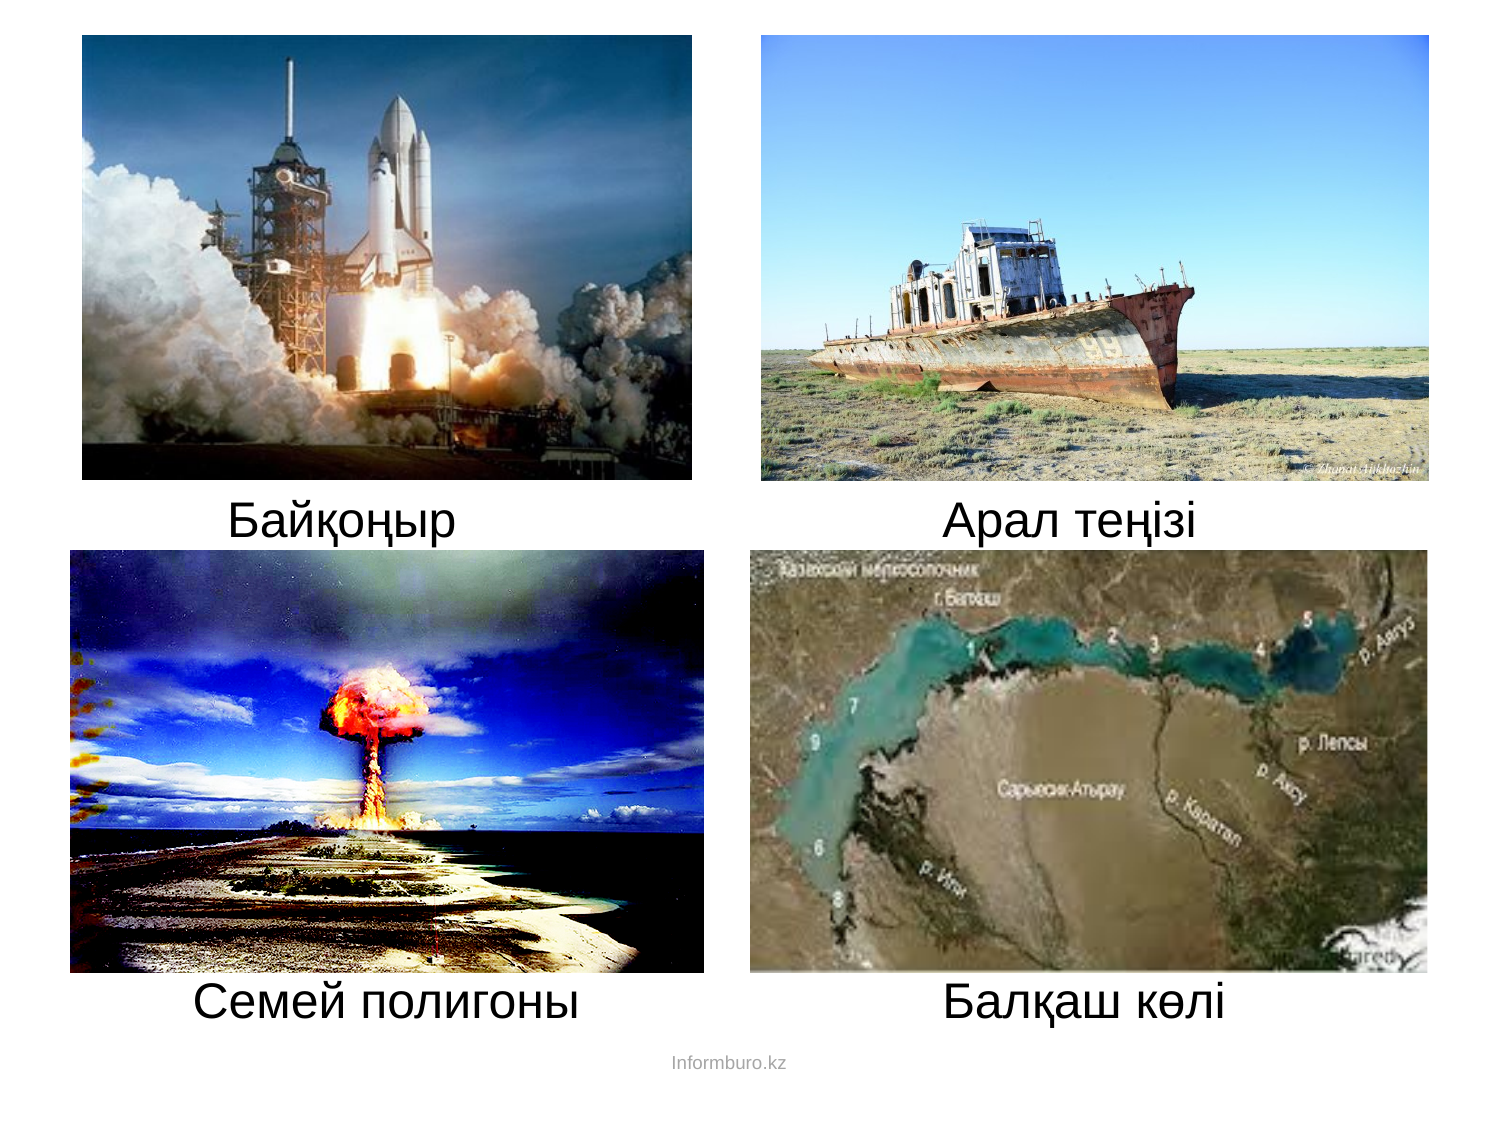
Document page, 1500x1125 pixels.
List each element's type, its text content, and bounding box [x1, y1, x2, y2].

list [81, 34, 692, 480]
picture [749, 550, 1428, 973]
text_box Арал теңізі [927, 488, 1212, 549]
text_box Informburo.kz [656, 1042, 802, 1081]
text_box Семей полигоны [177, 980, 595, 1036]
text_box Балқаш көлі [927, 980, 1241, 1036]
picture [70, 550, 705, 973]
text_box Байқоңыр [212, 488, 472, 549]
picture [761, 34, 1429, 481]
